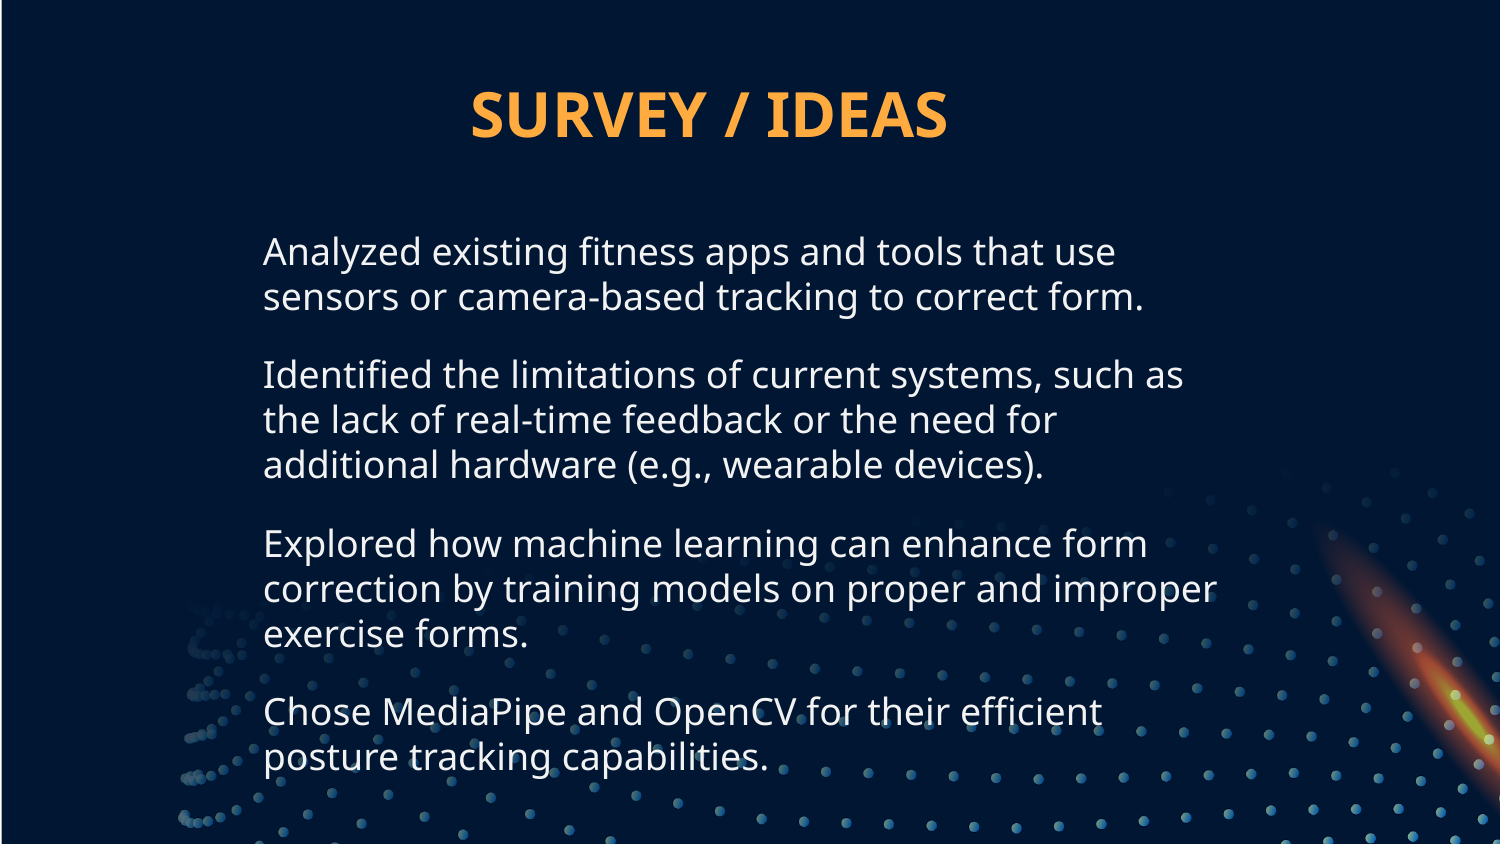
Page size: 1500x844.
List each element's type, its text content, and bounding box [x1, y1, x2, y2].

title SURVEY / IDEAS [263, 60, 1157, 197]
picture [0, 0, 1500, 844]
text_box Analyzed existing fitness apps and tools that use sensors or camera-based tracking to correct form. Identified the limitations of current systems, such as the lack of real-time feedback or the need for additional hardware (e.g., wearable devices). Explored how machine learning can enhance form correction by training models on proper and improper exercise forms. Chose MediaPipe and OpenCV for their efficient posture tracking capabilities. [247, 212, 1253, 844]
